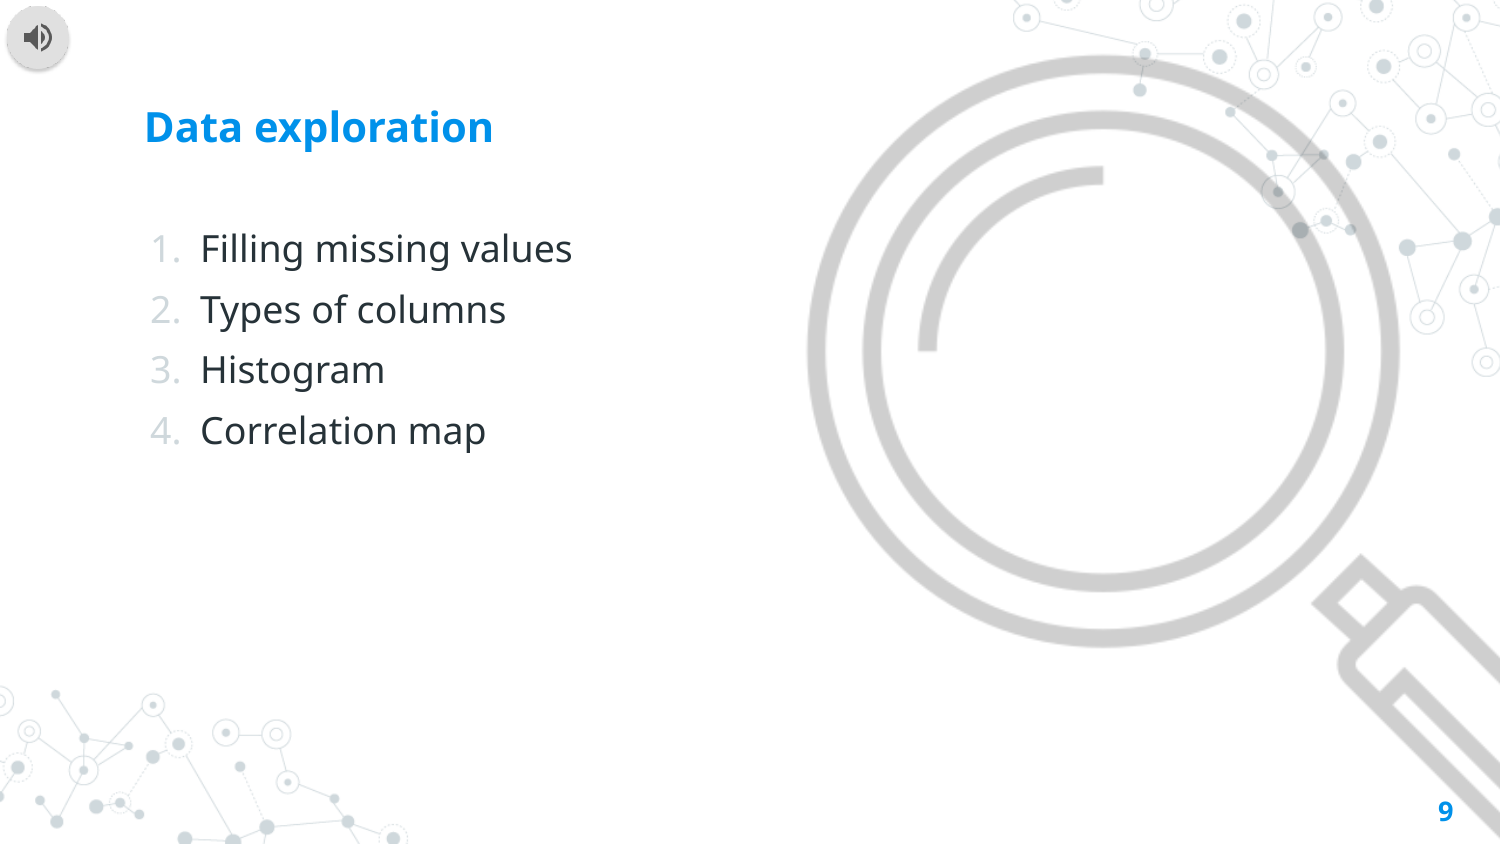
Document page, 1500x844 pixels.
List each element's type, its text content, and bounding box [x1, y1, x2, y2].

picture [0, 0, 1500, 844]
list Filling missing values Types of columns Histogram Correlation map [128, 206, 783, 794]
title Data exploration [128, 50, 783, 166]
